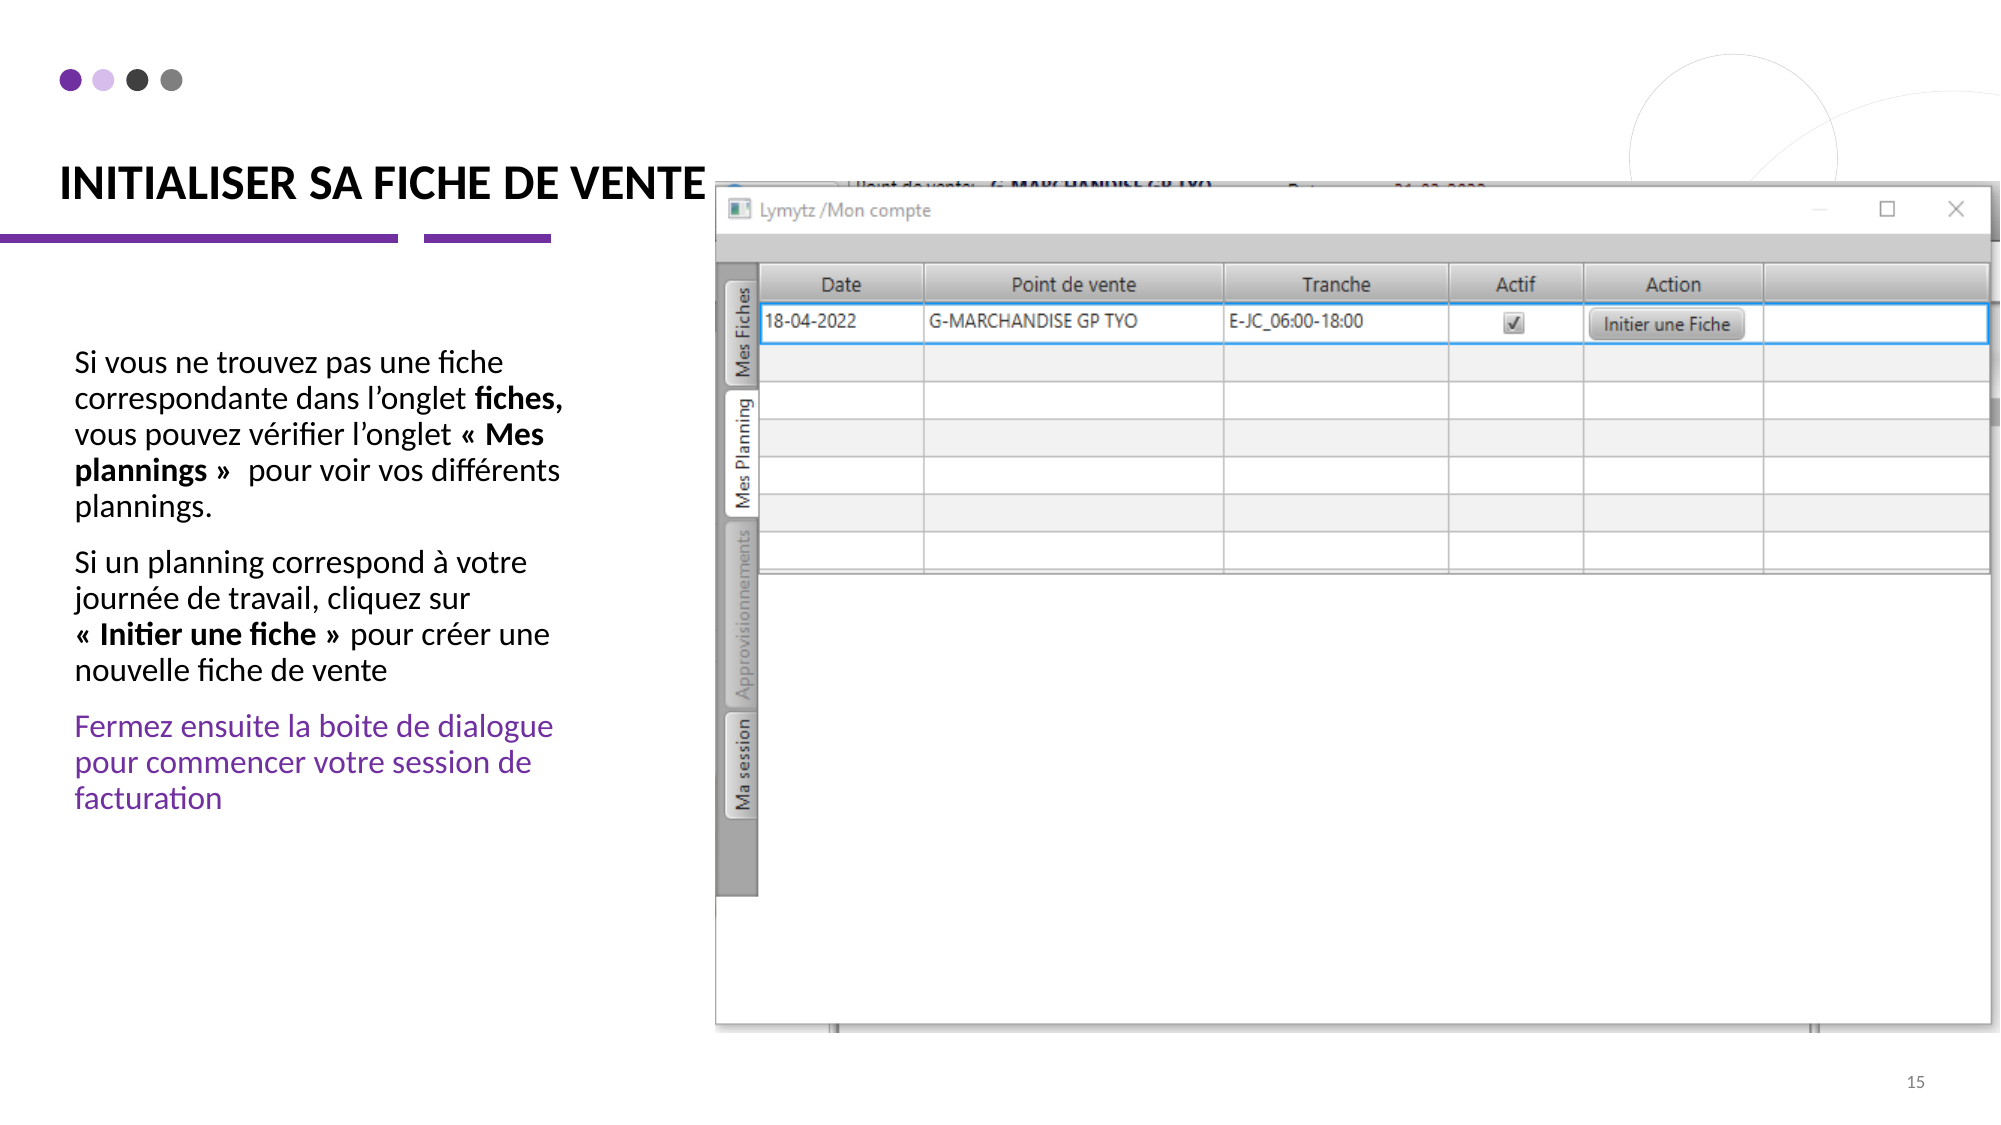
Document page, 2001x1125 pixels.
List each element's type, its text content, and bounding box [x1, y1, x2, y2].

list Si vous ne trouvez pas une fiche correspondante dans l’onglet fiches, vous pouvez vérifier l’onglet « Mes plannings » pour voir vos différents plannings. Si un planning correspond à votre journée de travail, cliquez sur « Initier une fiche » pour créer une nouvelle fiche de vente Fermez ensuite la boite de dialogue pour commencer votre session de facturation [59, 337, 586, 1102]
slide_number 15 [1490, 1060, 1941, 1102]
title Initialiser sa fiche de vente [59, 40, 716, 211]
picture [715, 181, 2000, 1034]
